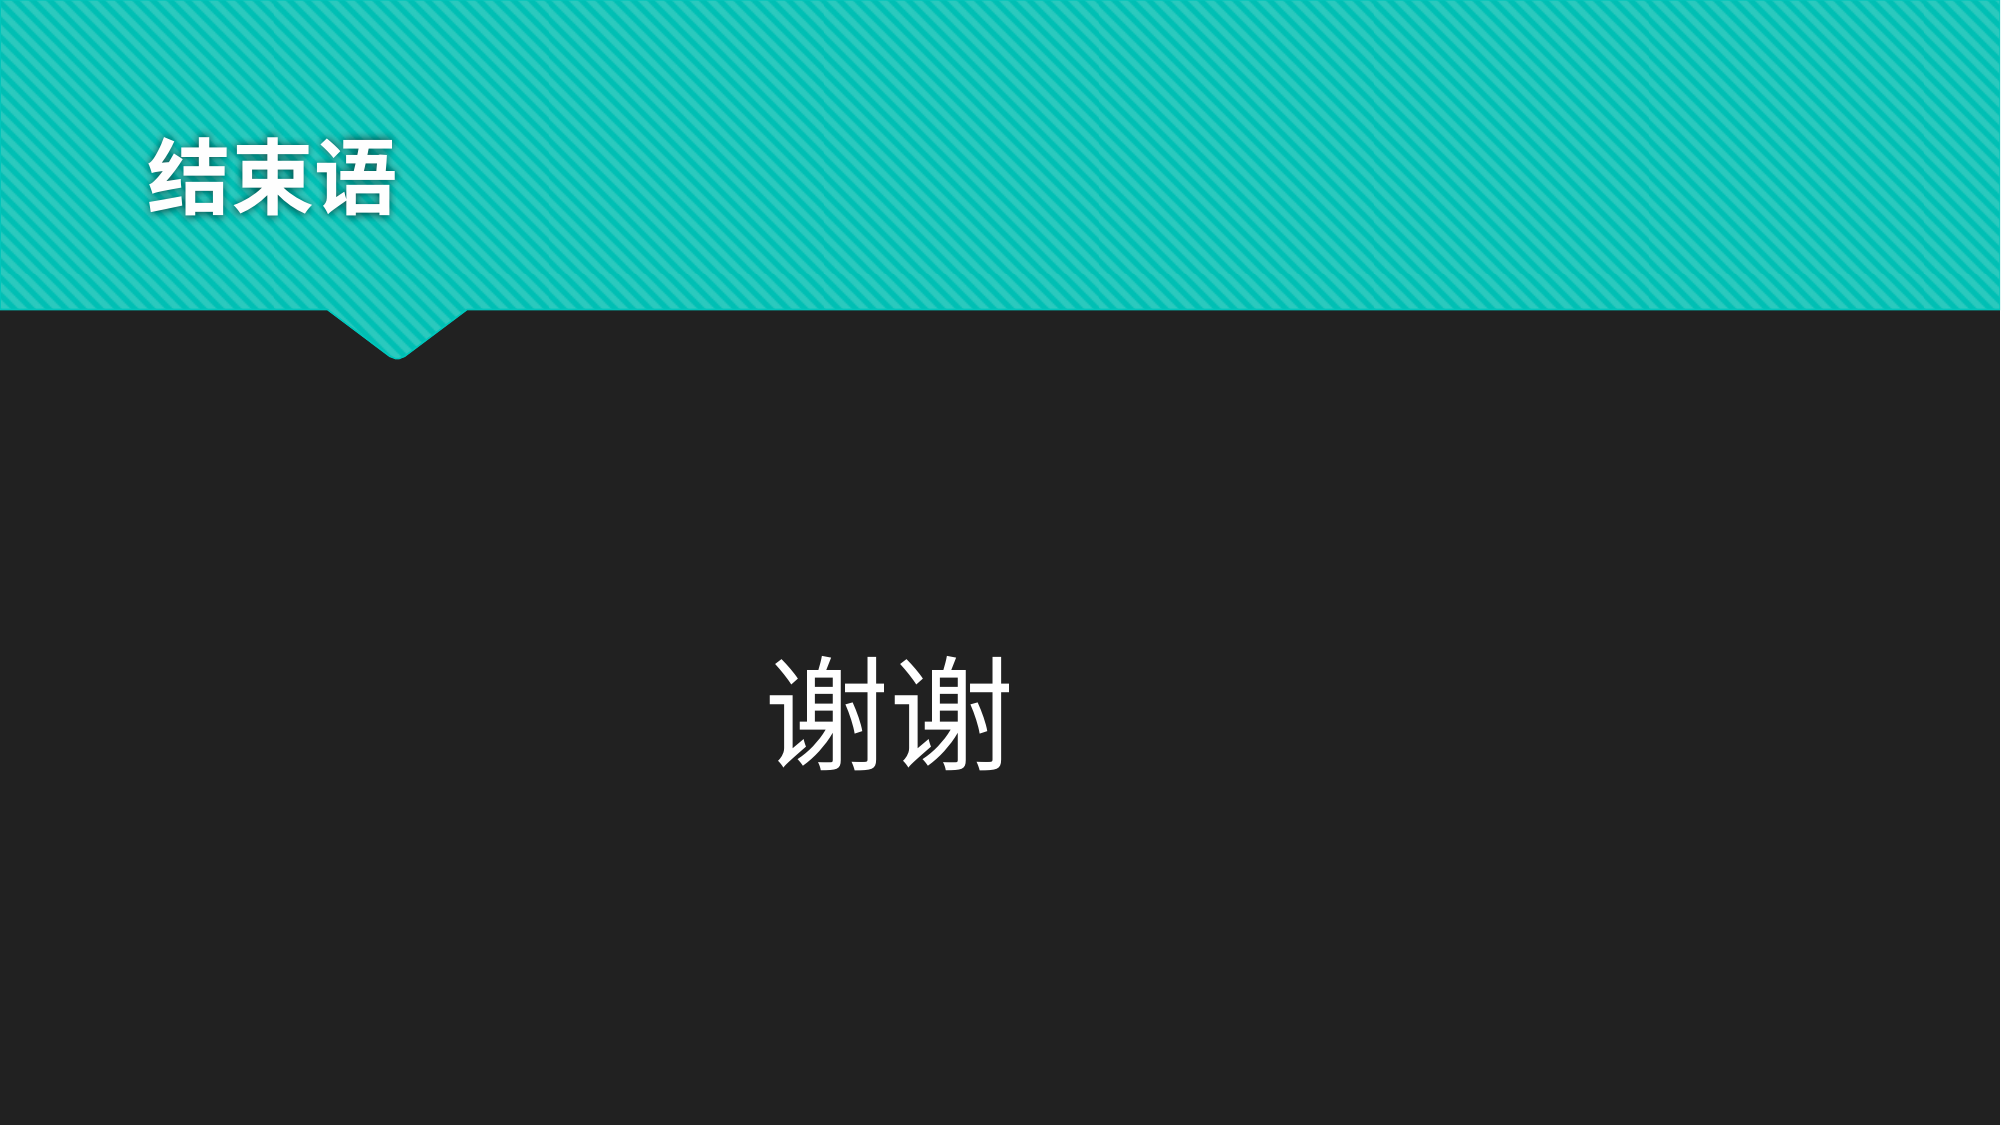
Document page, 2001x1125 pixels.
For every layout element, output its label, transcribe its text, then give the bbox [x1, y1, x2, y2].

title 结束语 [132, 73, 1868, 233]
text_box 谢谢 [749, 629, 1063, 794]
